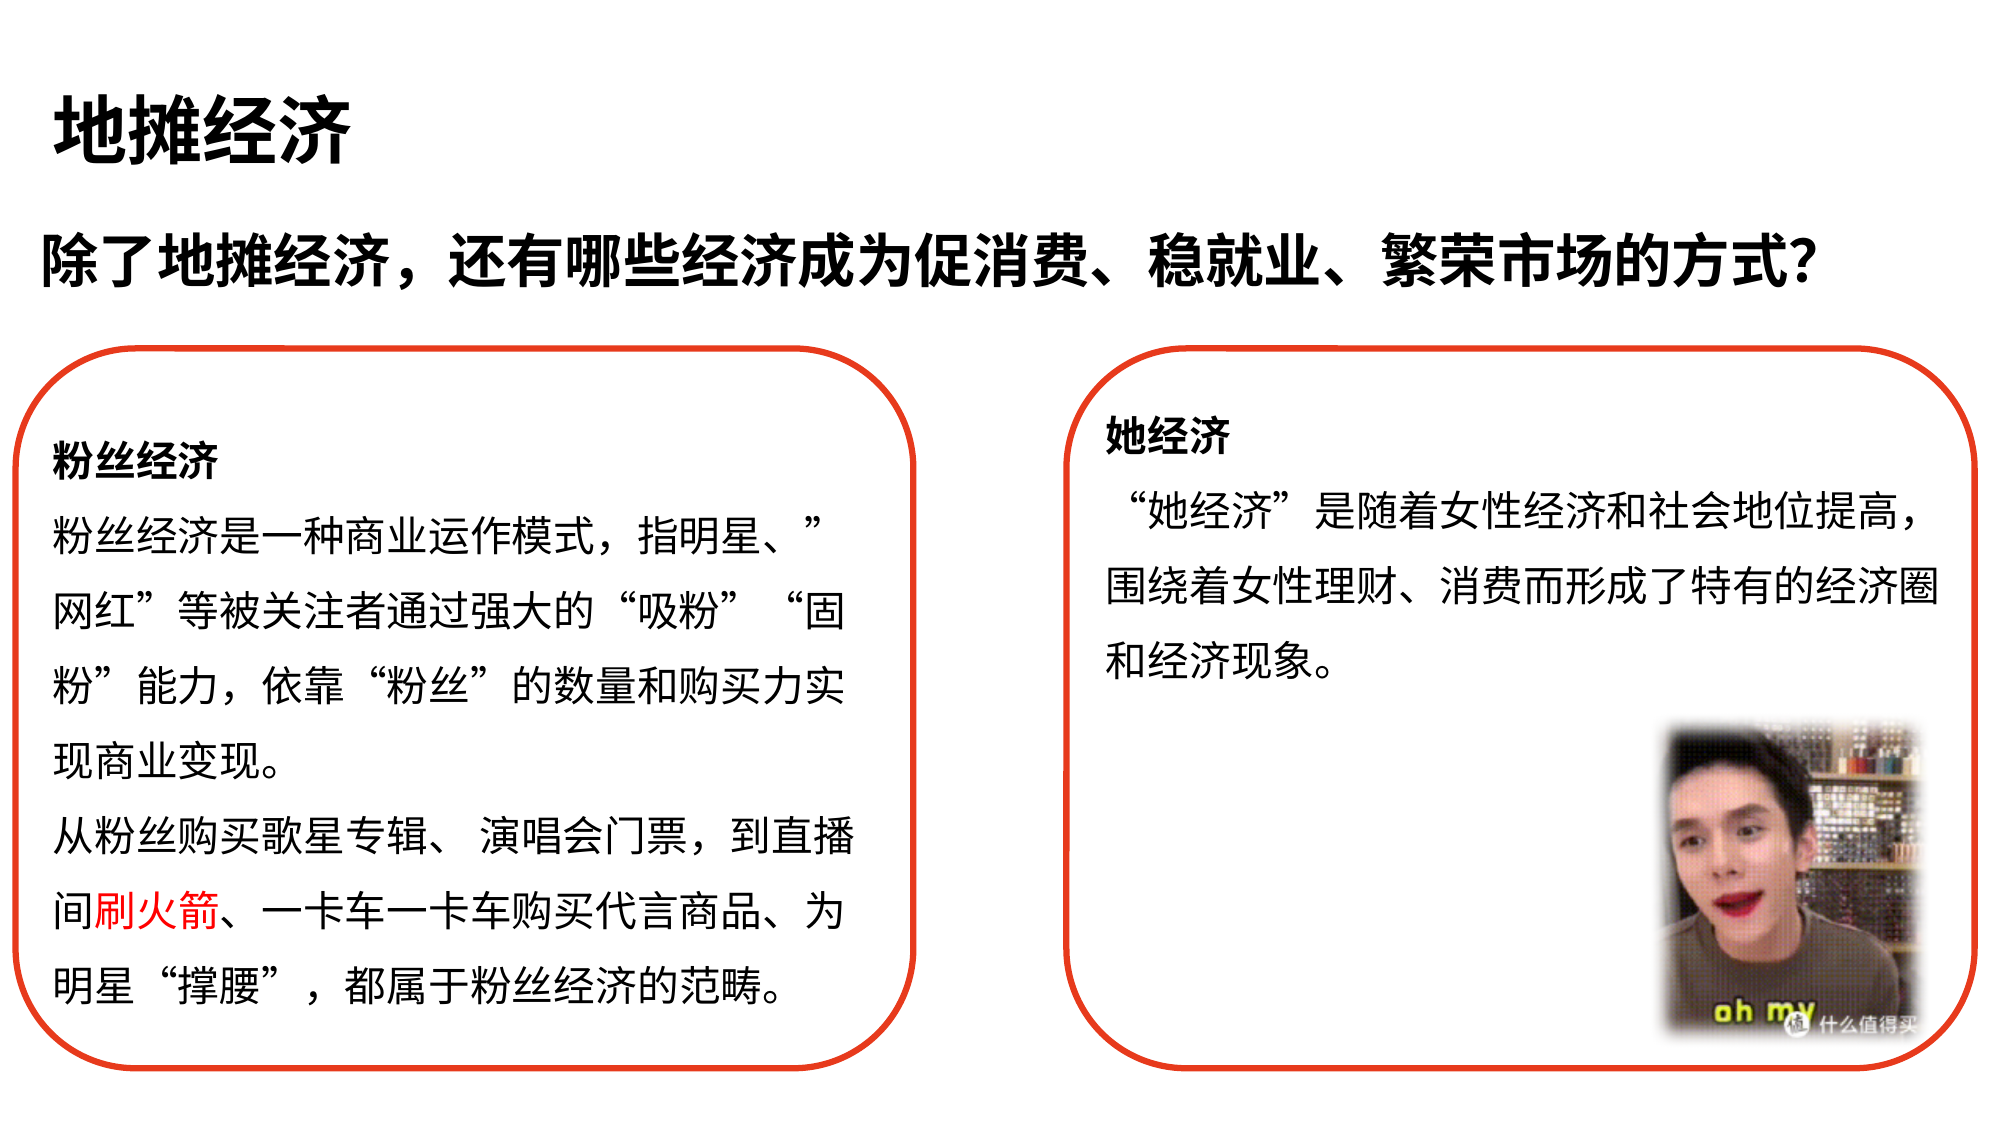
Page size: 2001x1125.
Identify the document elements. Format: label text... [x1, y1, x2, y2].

text_box 除了地摊经济，还有哪些经济成为促消费、稳就业、繁荣市场的方式？ [26, 217, 1862, 302]
text_box 地摊经济 [37, 76, 368, 182]
text_box [1107, 347, 1934, 377]
text_box [14, 347, 915, 1070]
text_box 她经济 “她经济”是随着女性经济和社会地位提高，围绕着女性理财、消费而形成了特有的经济圈和经济现象。 [1090, 377, 1975, 693]
picture [1649, 712, 1931, 1049]
text_box [1065, 395, 1976, 1070]
